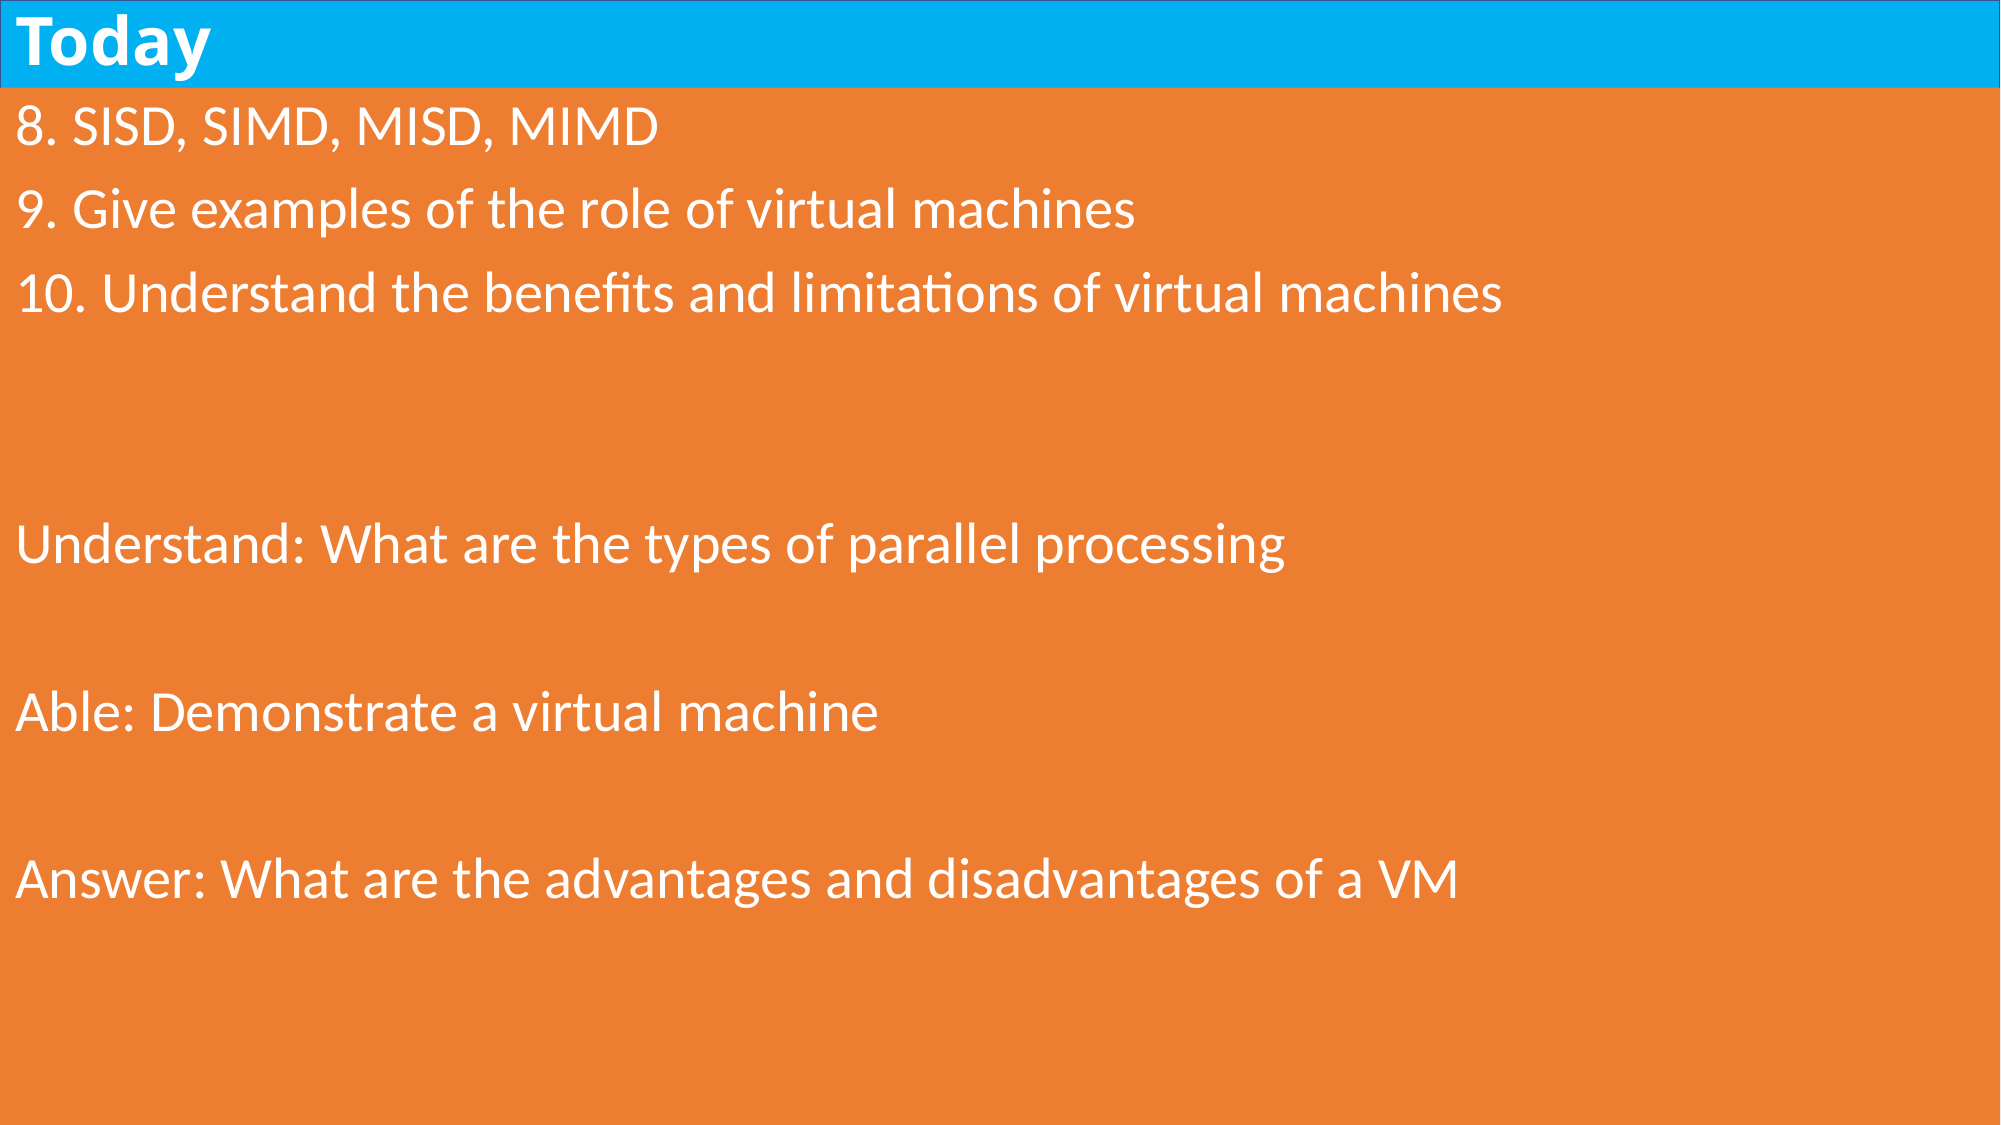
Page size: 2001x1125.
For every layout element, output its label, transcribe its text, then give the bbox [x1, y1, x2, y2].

title Today [0, 0, 2000, 87]
list 8. SISD, SIMD, MISD, MIMD 9. Give examples of the role of virtual machines 10. Understand the benefits and limitations of virtual machines Understand: What are the types of parallel processing Able: Demonstrate a virtual machine Answer: What are the advantages and disadvantages of a VM [0, 87, 2000, 1125]
